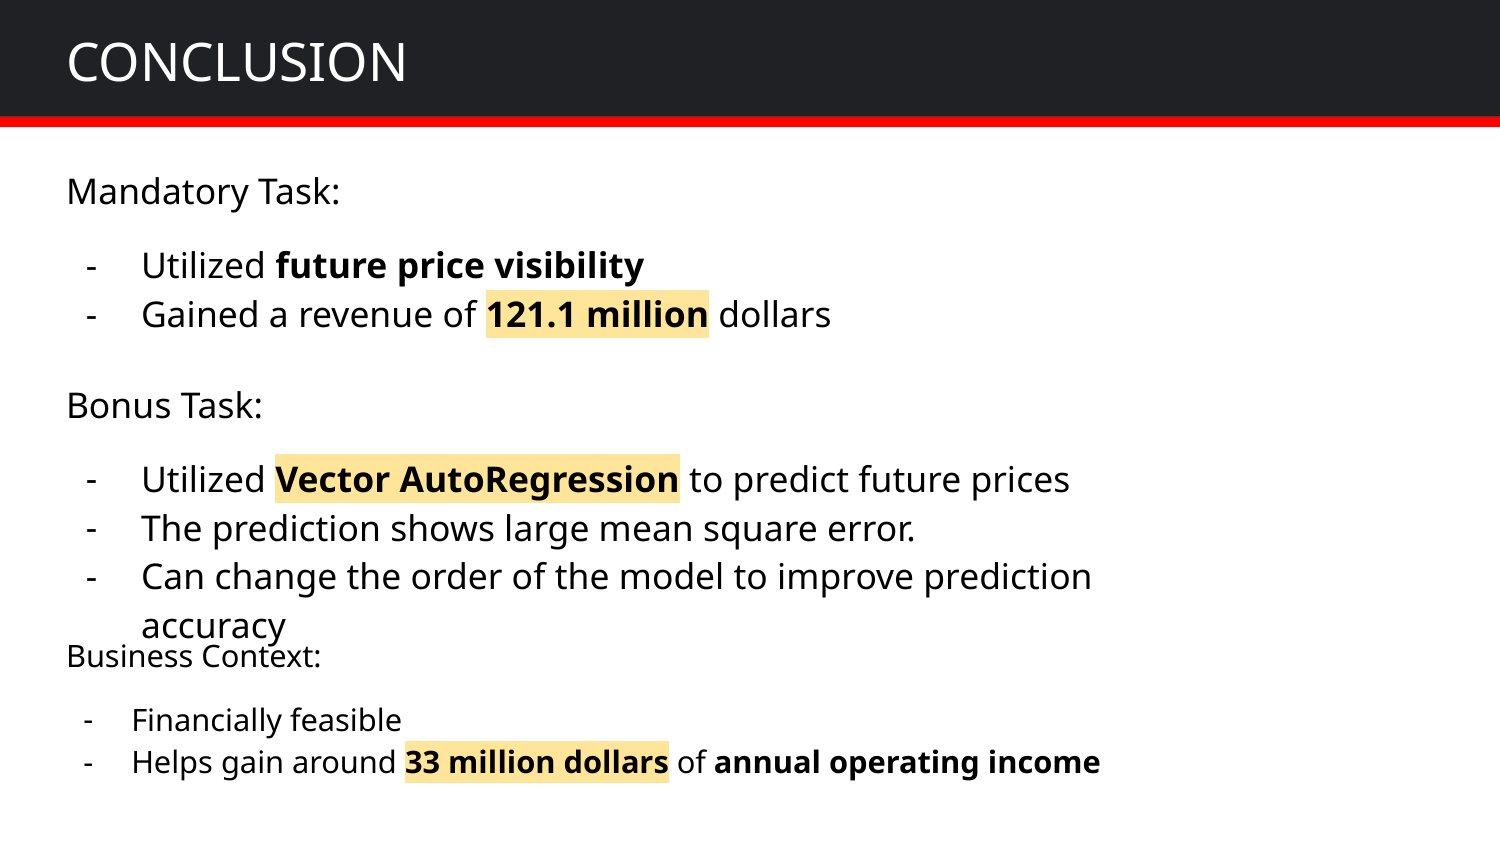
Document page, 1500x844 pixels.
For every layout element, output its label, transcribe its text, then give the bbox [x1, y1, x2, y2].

text_box [0, 128, 1500, 844]
list Business Context: Financially feasible Helps gain around 33 million dollars of annual operating income [51, 615, 1152, 816]
list Bonus Task: Utilized Vector AutoRegression to predict future prices The prediction shows large mean square error. Can change the order of the model to improve prediction accuracy [51, 361, 1206, 604]
title CONCLUSION [51, 13, 1449, 108]
text_box [0, 116, 1500, 128]
list Mandatory Task: Utilized future price visibility Gained a revenue of 121.1 million dollars [51, 147, 1152, 365]
